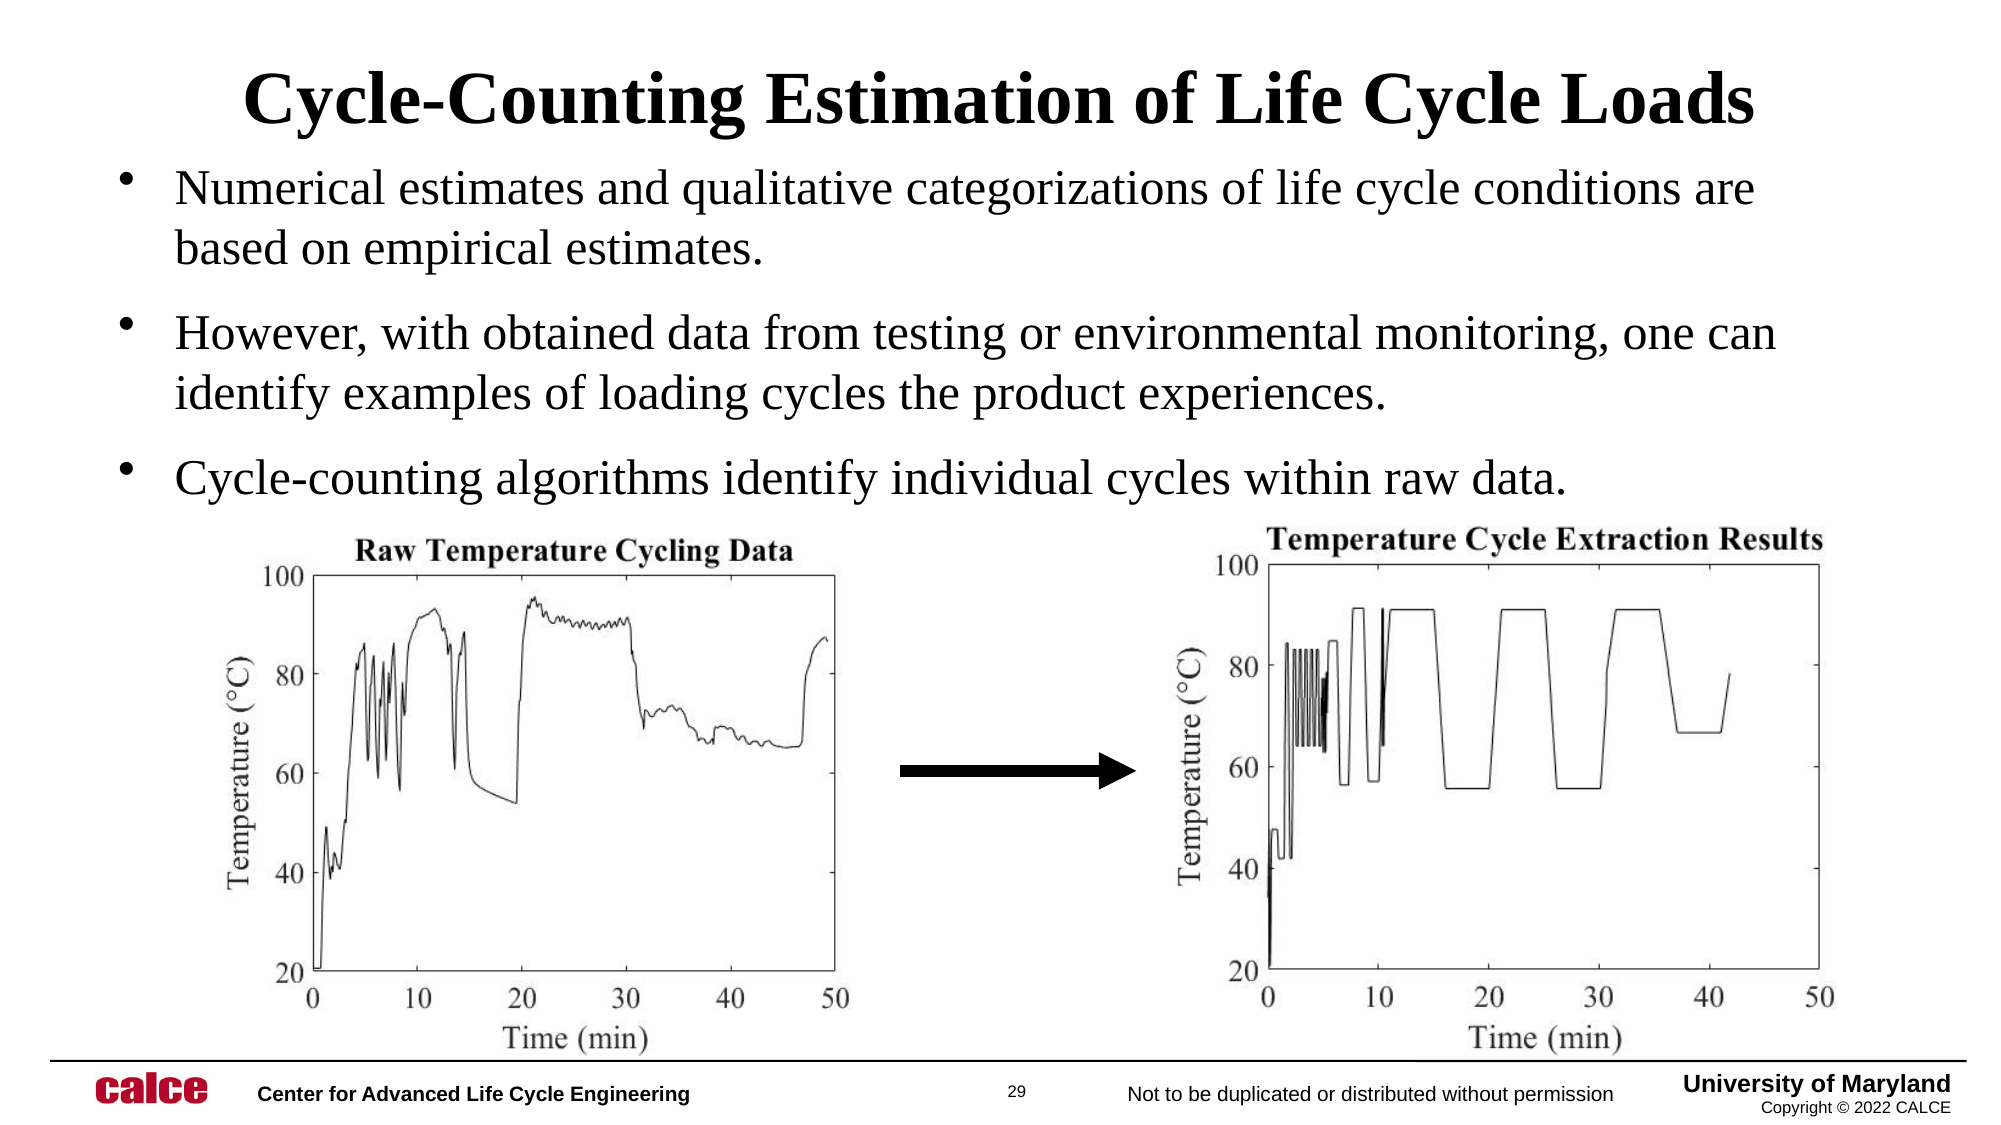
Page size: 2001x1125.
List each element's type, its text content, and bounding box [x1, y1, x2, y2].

picture [1167, 515, 1888, 1056]
list Numerical estimates and qualitative categorizations of life cycle conditions are based on empirical estimates. However, with obtained data from testing or environmental monitoring, one can identify examples of loading cycles the product experiences. Cycle-counting algorithms identify individual cycles within raw data. [103, 147, 1897, 516]
picture [94, 1070, 209, 1107]
picture [217, 526, 901, 1056]
title Cycle-Counting Estimation of Life Cycle Loads [0, 24, 2000, 163]
